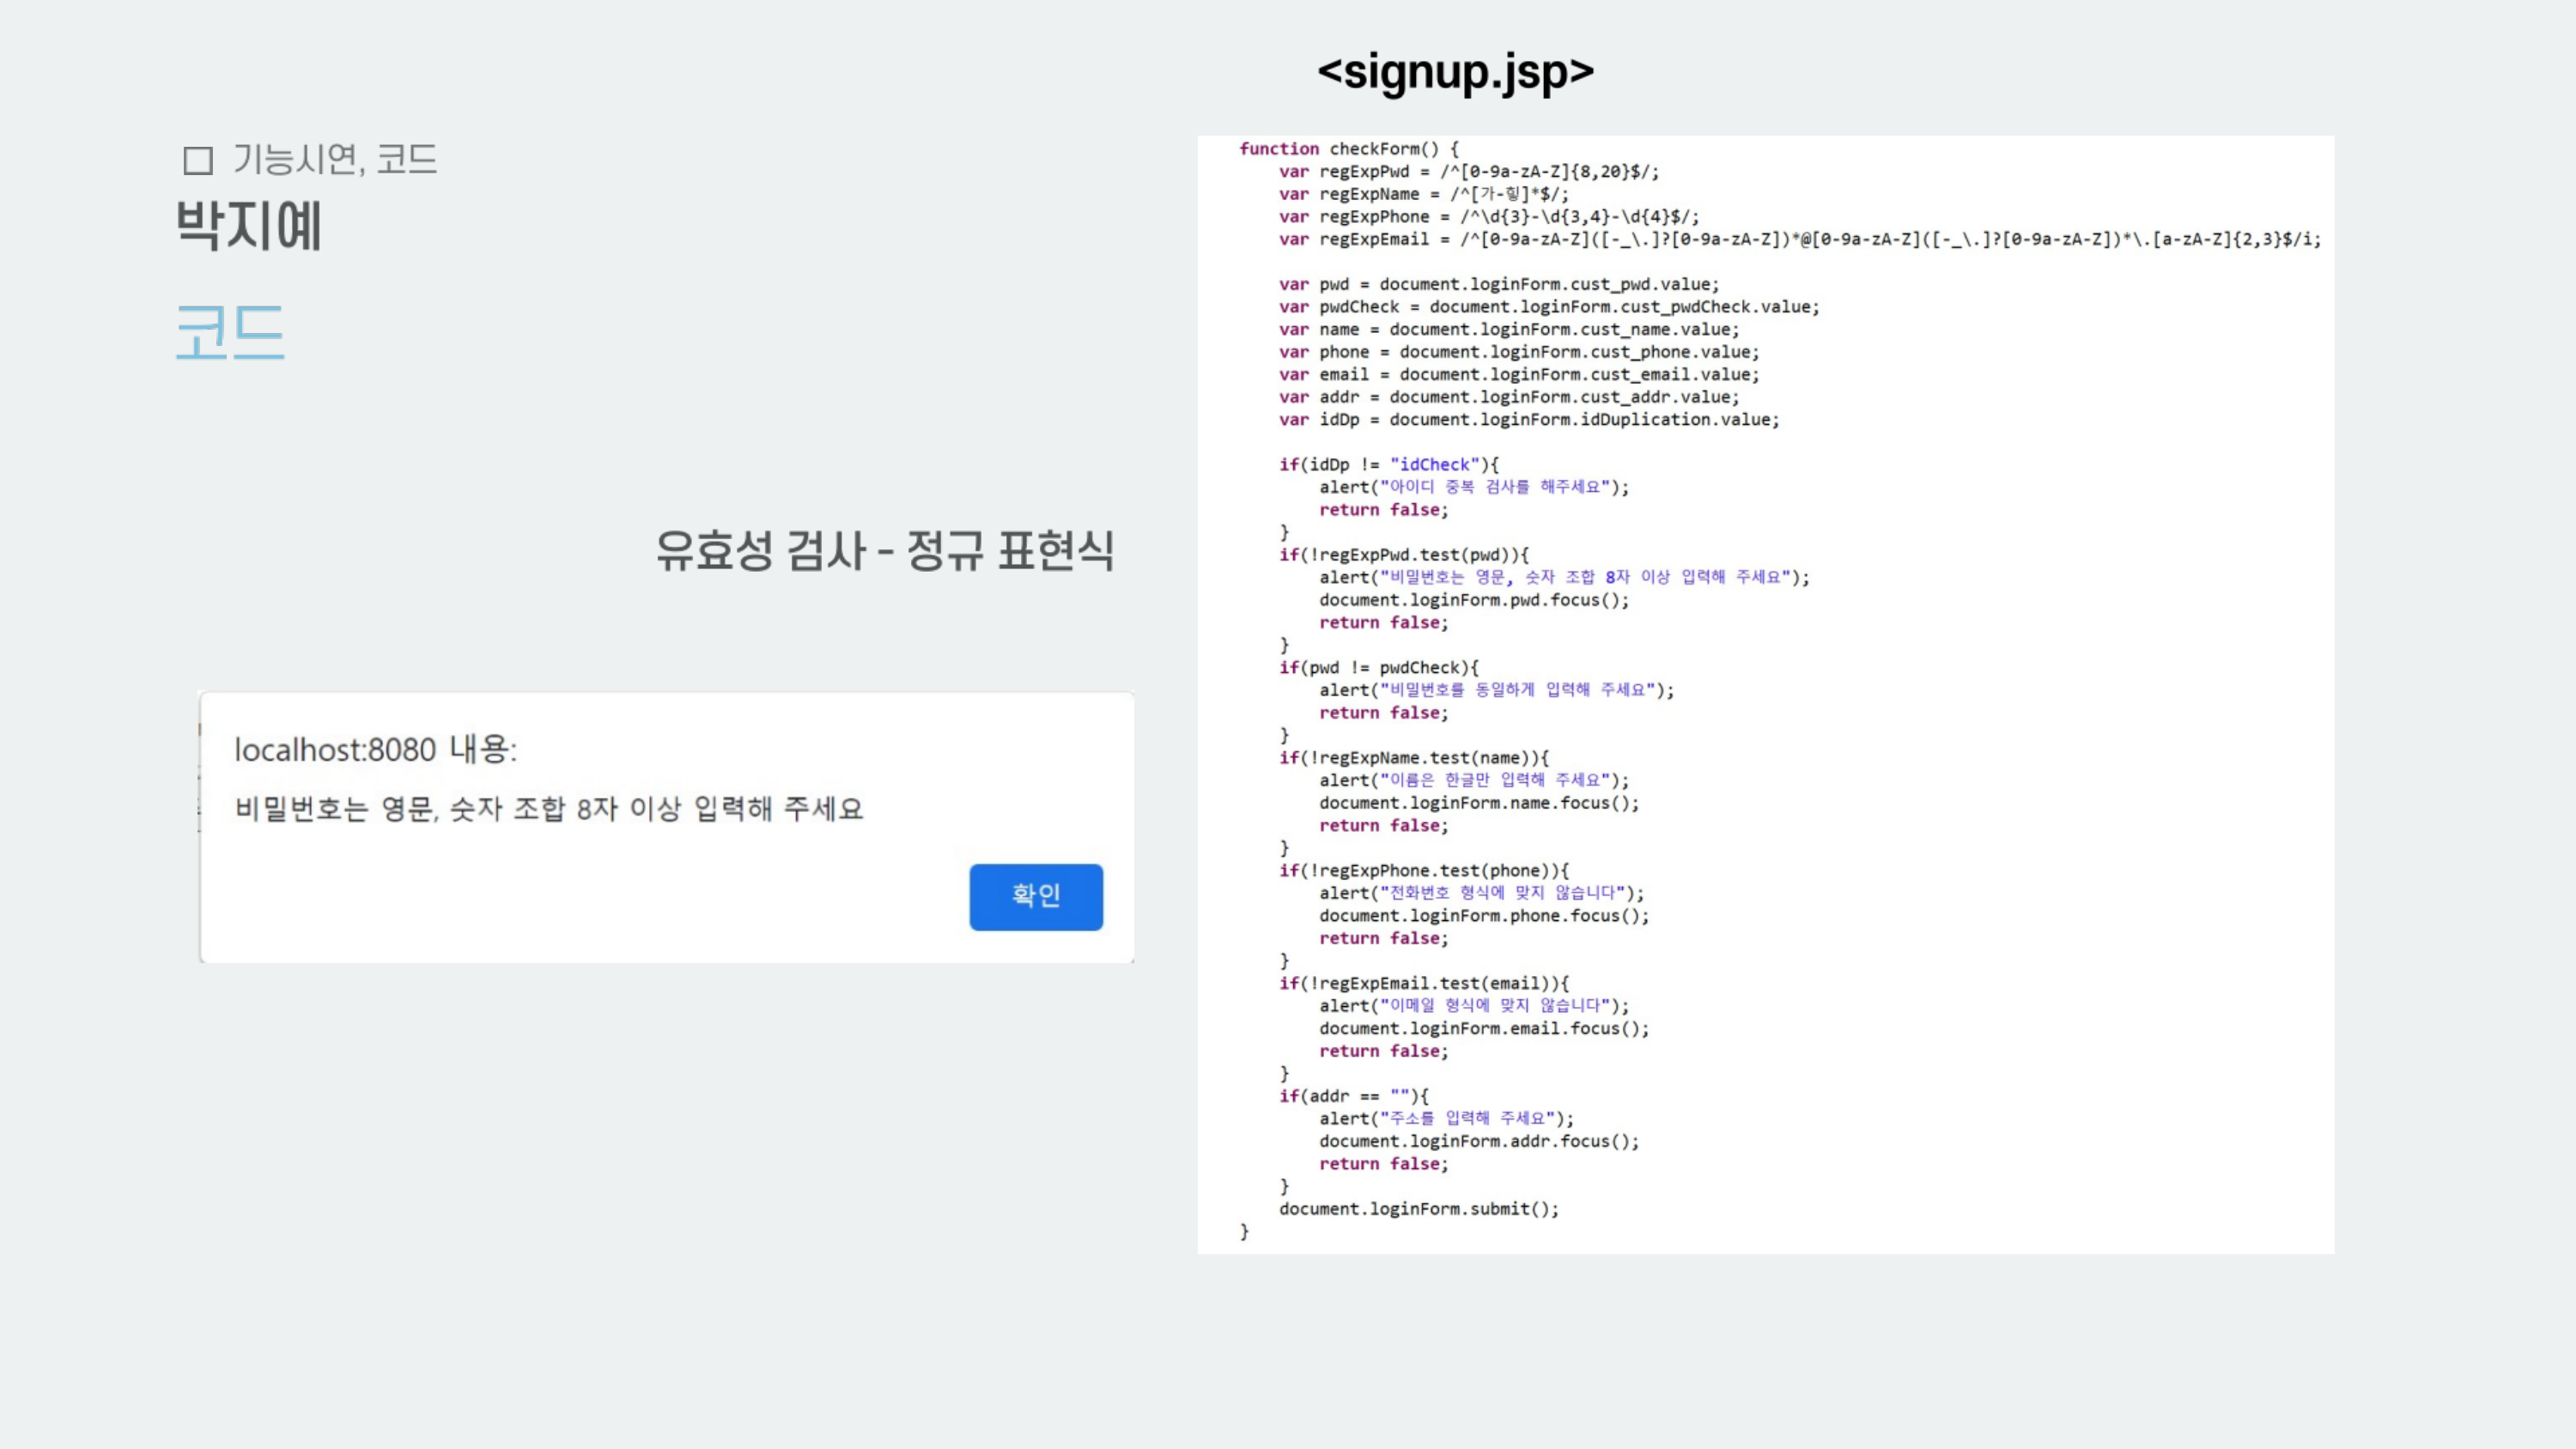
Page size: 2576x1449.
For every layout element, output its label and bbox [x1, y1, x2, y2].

picture [1191, 30, 1618, 123]
text_box [1198, 136, 2335, 1254]
picture [472, 513, 1137, 601]
picture [12, 130, 455, 406]
text_box [183, 147, 213, 176]
text_box [197, 690, 1134, 963]
